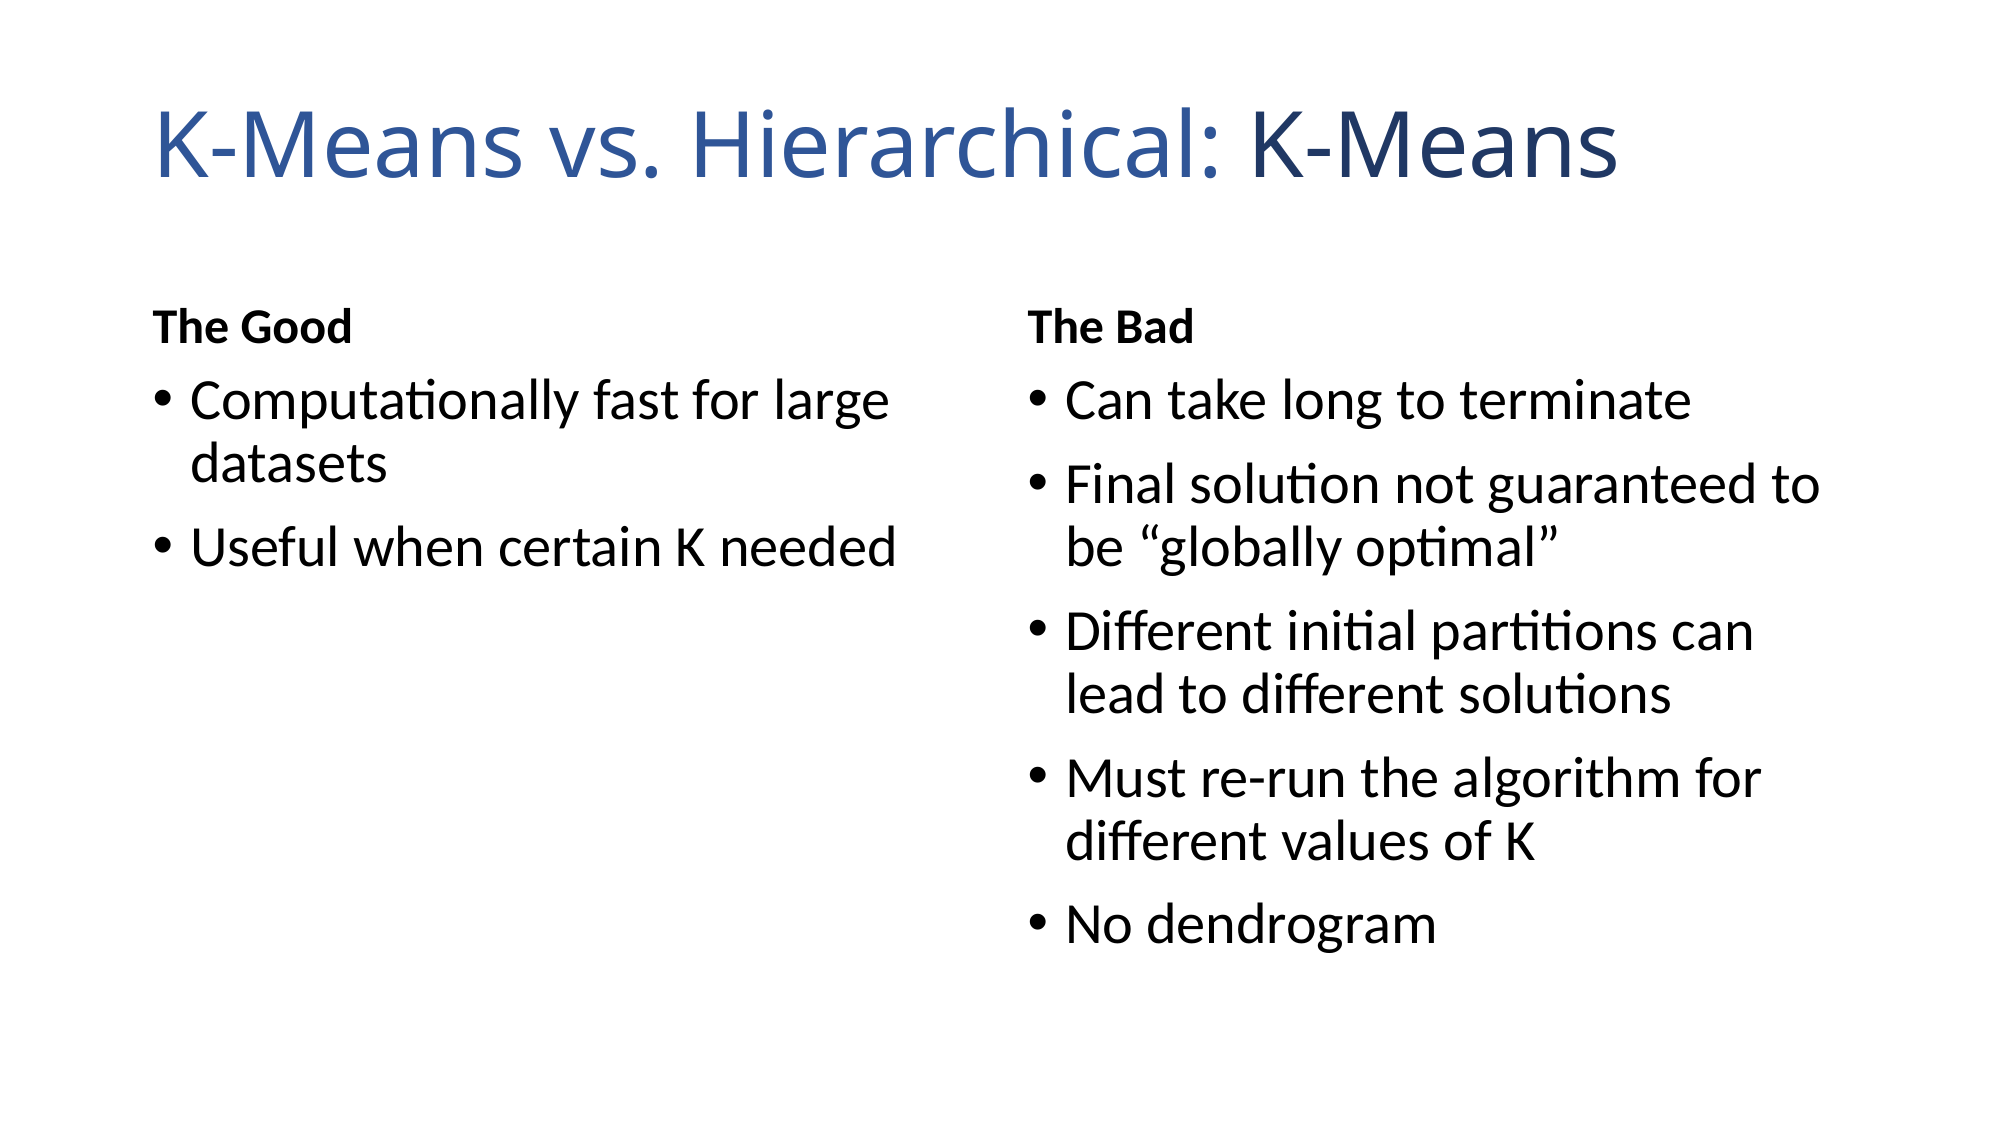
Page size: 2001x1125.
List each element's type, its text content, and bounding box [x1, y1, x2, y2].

title K-Means vs. Hierarchical: K-Means [137, 59, 1863, 236]
list The Good [137, 275, 984, 361]
list Can take long to terminate Final solution not guaranteed to be “globally optimal” Different initial partitions can lead to different solutions Must re-run the algorithm for different values of K No dendrogram [1012, 361, 1863, 1016]
list Computationally fast for large datasets Useful when certain K needed [137, 361, 984, 1016]
list The Bad [1012, 275, 1863, 361]
